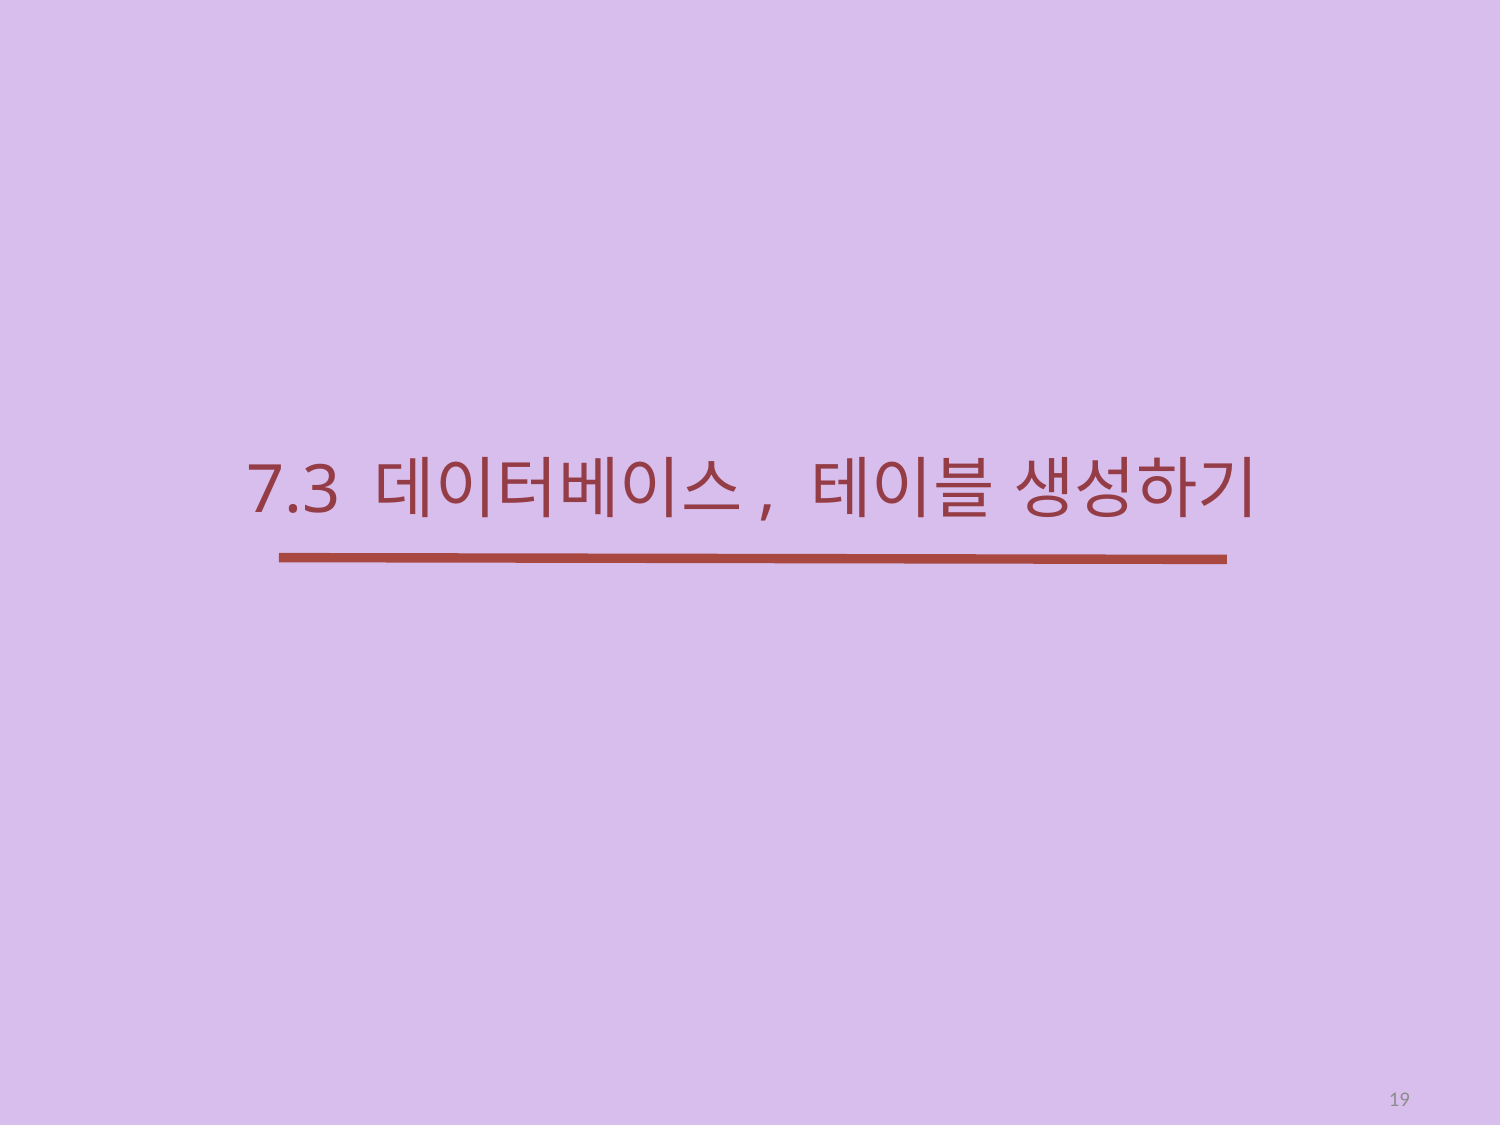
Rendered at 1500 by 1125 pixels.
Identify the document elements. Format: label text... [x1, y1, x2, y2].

slide_number 19 [1074, 1074, 1425, 1123]
title 7.3 데이터베이스, 테이블 생성하기 [90, 401, 1416, 534]
